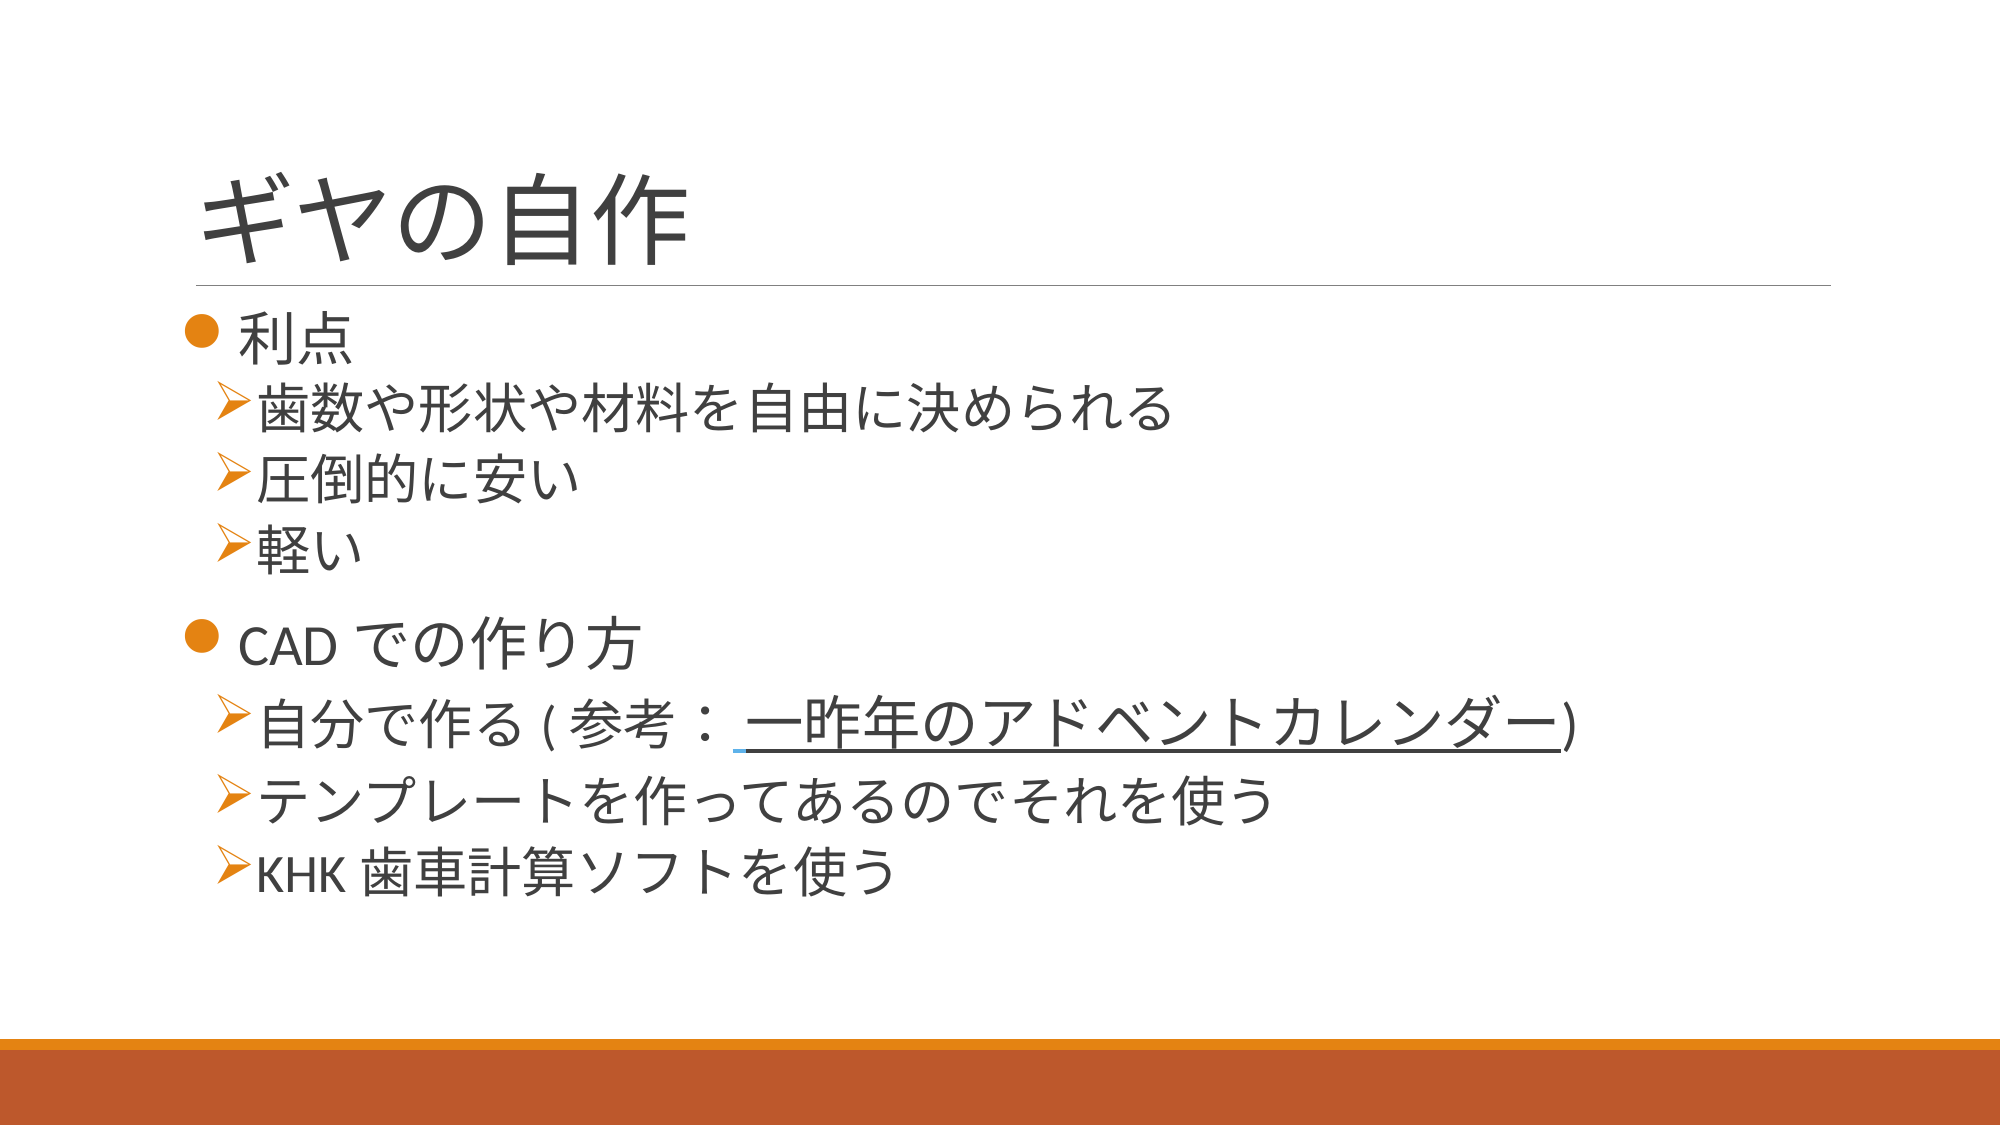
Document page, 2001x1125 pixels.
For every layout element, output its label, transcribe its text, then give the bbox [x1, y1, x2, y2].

list 利点 歯数や形状や材料を自由に決められる 圧倒的に安い 軽い CADでの作り方 自分で作る(参考： 一昨年のアドベントカレンダー) テンプレートを作ってあるのでそれを使う KHK歯車計算ソフトを使う [180, 302, 1830, 963]
title ギヤの自作 [180, 47, 1830, 285]
